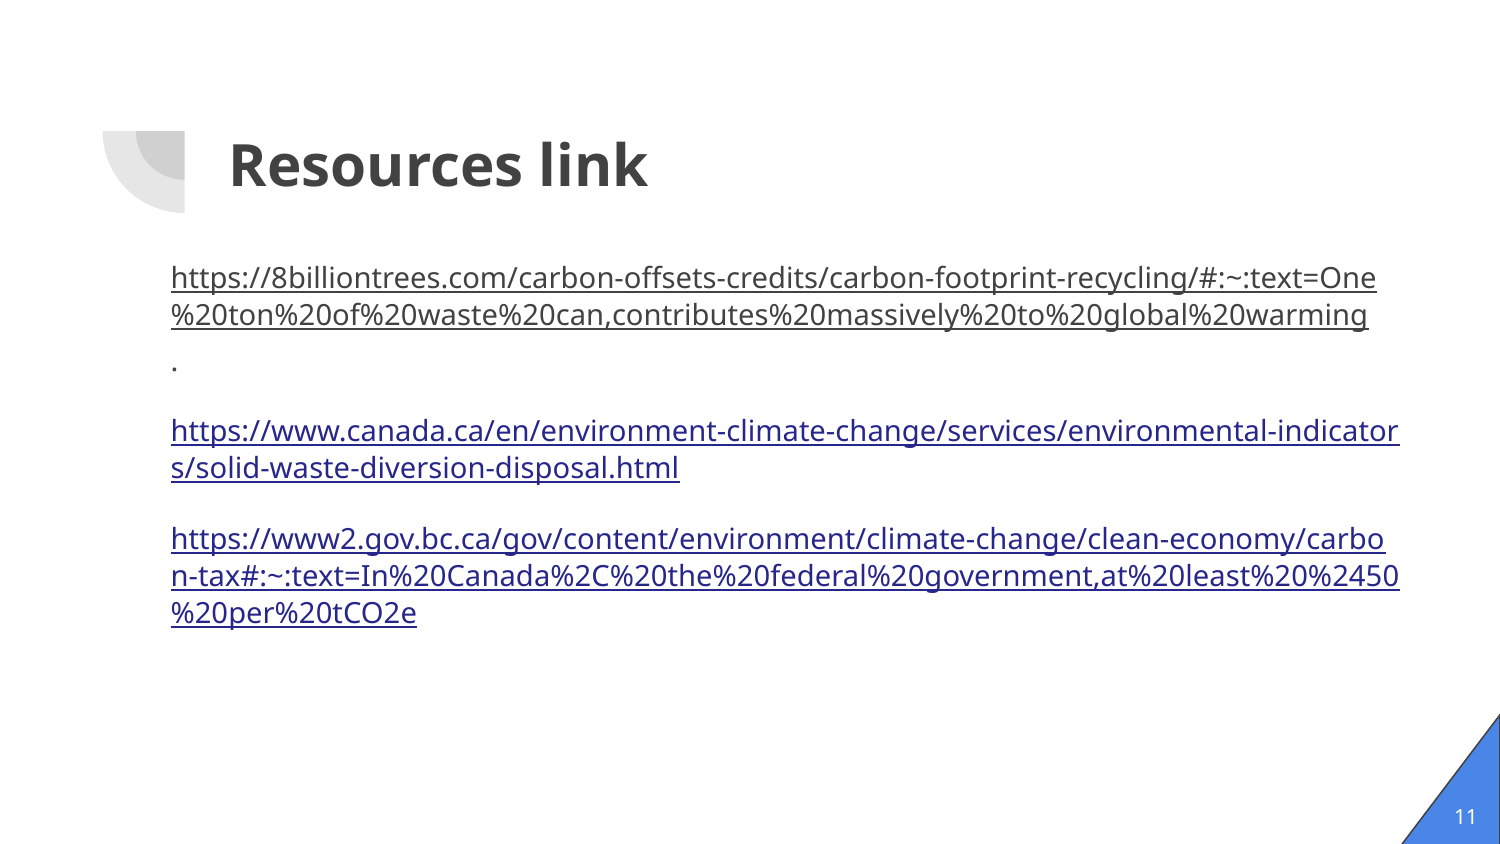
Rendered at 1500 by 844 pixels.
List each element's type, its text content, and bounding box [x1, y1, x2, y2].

list https://8billiontrees.com/carbon-offsets-credits/carbon-footprint-recycling/#:~:text=One%20ton%20of%20waste%20can,contributes%20massively%20to%20global%20warming. https://www.canada.ca/en/environment-climate-change/services/environmental-indicators/solid-waste-diversion-disposal.html https://www2.gov.bc.ca/gov/content/environment/climate-change/clean-economy/carbon-tax#:~:text=In%20Canada%2C%20the%20federal%20government,at%20least%20%2450%20per%20tCO2e [155, 236, 1416, 679]
title Resources link [213, 109, 1368, 236]
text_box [1401, 714, 1500, 844]
